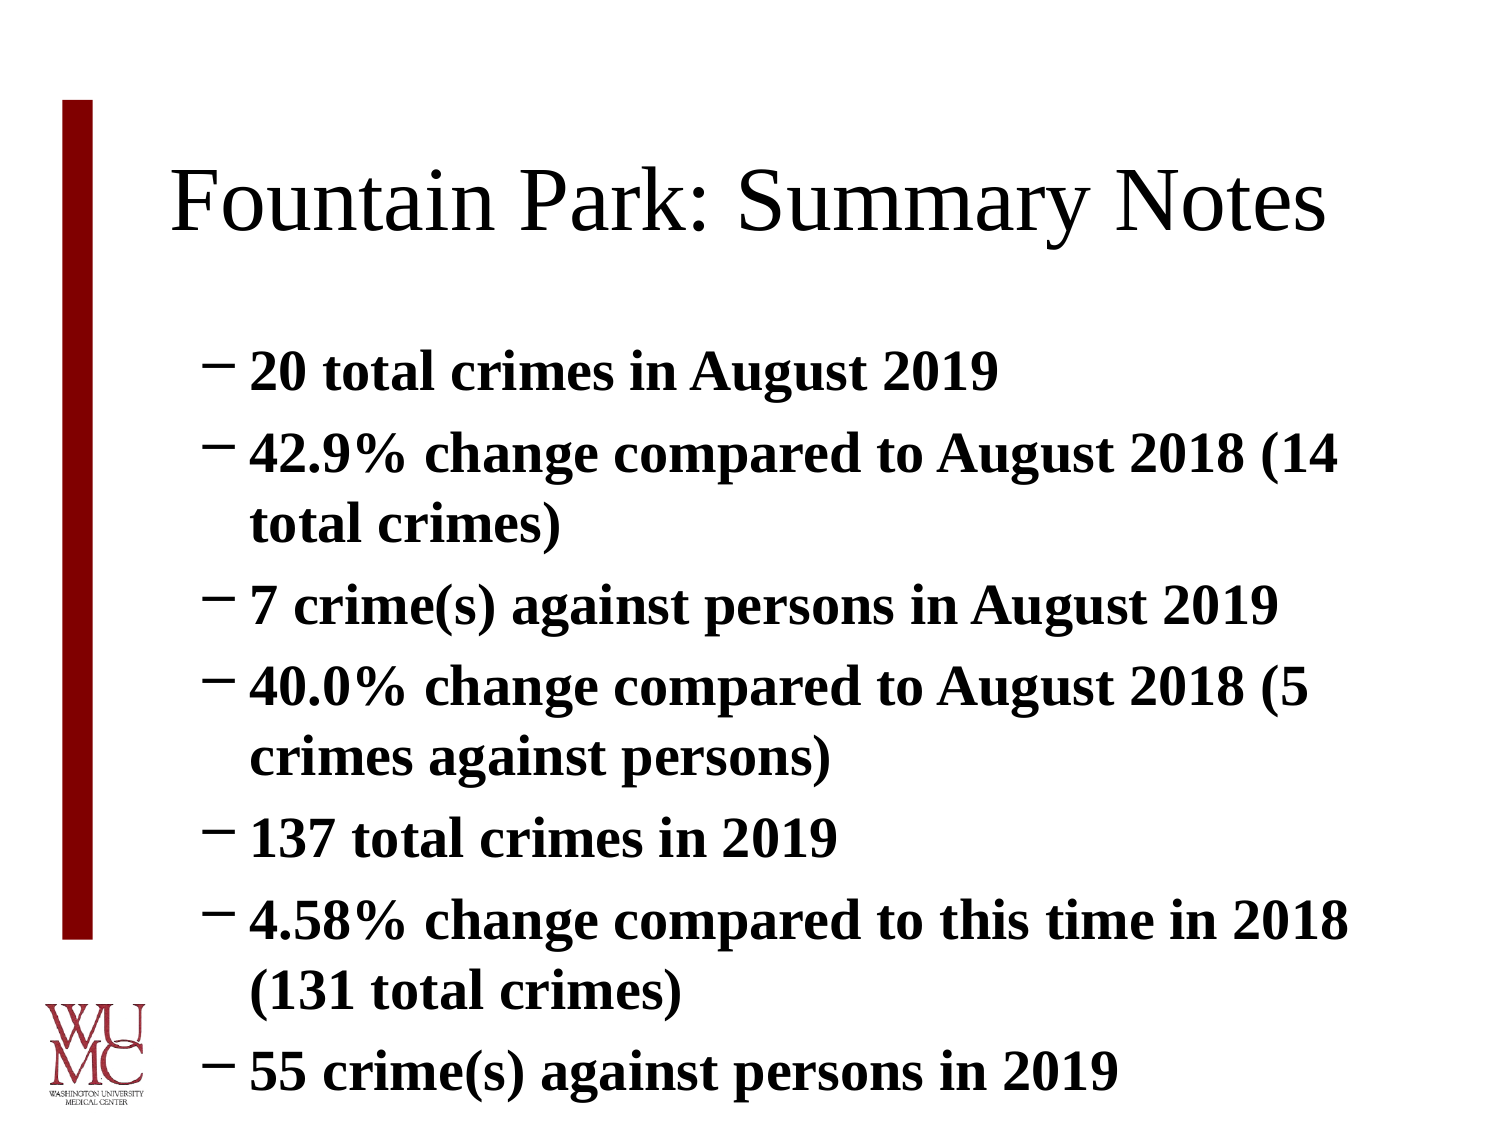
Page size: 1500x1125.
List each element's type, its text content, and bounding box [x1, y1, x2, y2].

picture [41, 996, 156, 1113]
title Fountain Park: Summary Notes [112, 99, 1388, 288]
list 20 total crimes in August 2019 42.9% change compared to August 2018 (14 total crimes) 7 crime(s) against persons in August 2019 40.0% change compared to August 2018 (5 crimes against persons) 137 total crimes in 2019 4.58% change compared to this time in 2018 (131 total crimes) 55 crime(s) against persons in 2019 48.6% change compared to this time in 2018 (37 crimes against persons) [112, 324, 1388, 1001]
